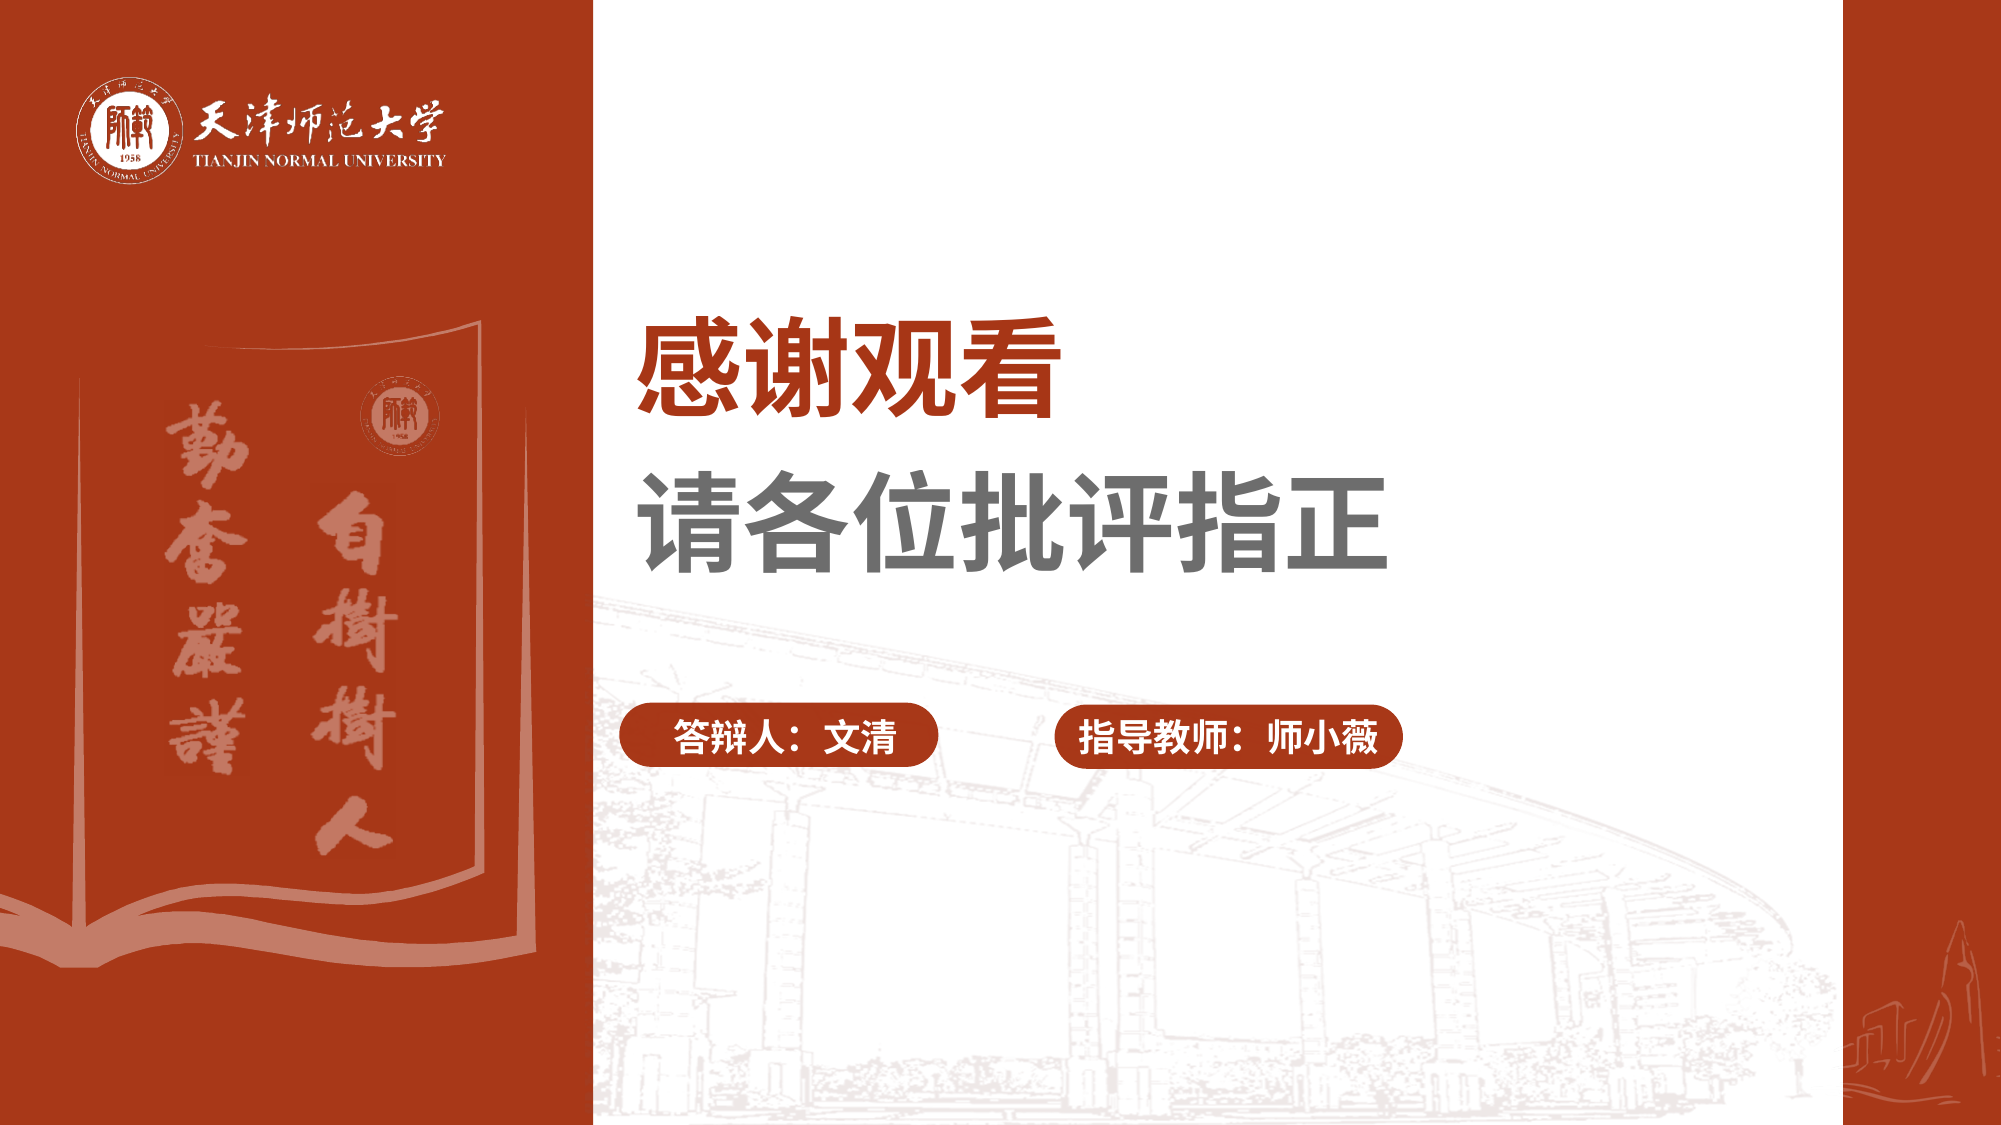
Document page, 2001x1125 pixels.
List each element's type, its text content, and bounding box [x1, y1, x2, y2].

list 感谢观看 [619, 307, 1452, 434]
text_box [1399, 719, 1405, 755]
text_box 答辩人：文清 [649, 706, 923, 767]
list 请各位批评指正 [619, 462, 1745, 589]
text_box 指导教师：师小薇 [1058, 706, 1399, 767]
text_box [618, 701, 940, 768]
text_box [1053, 720, 1058, 754]
text_box [326, 374, 476, 459]
picture [45, 14, 486, 262]
